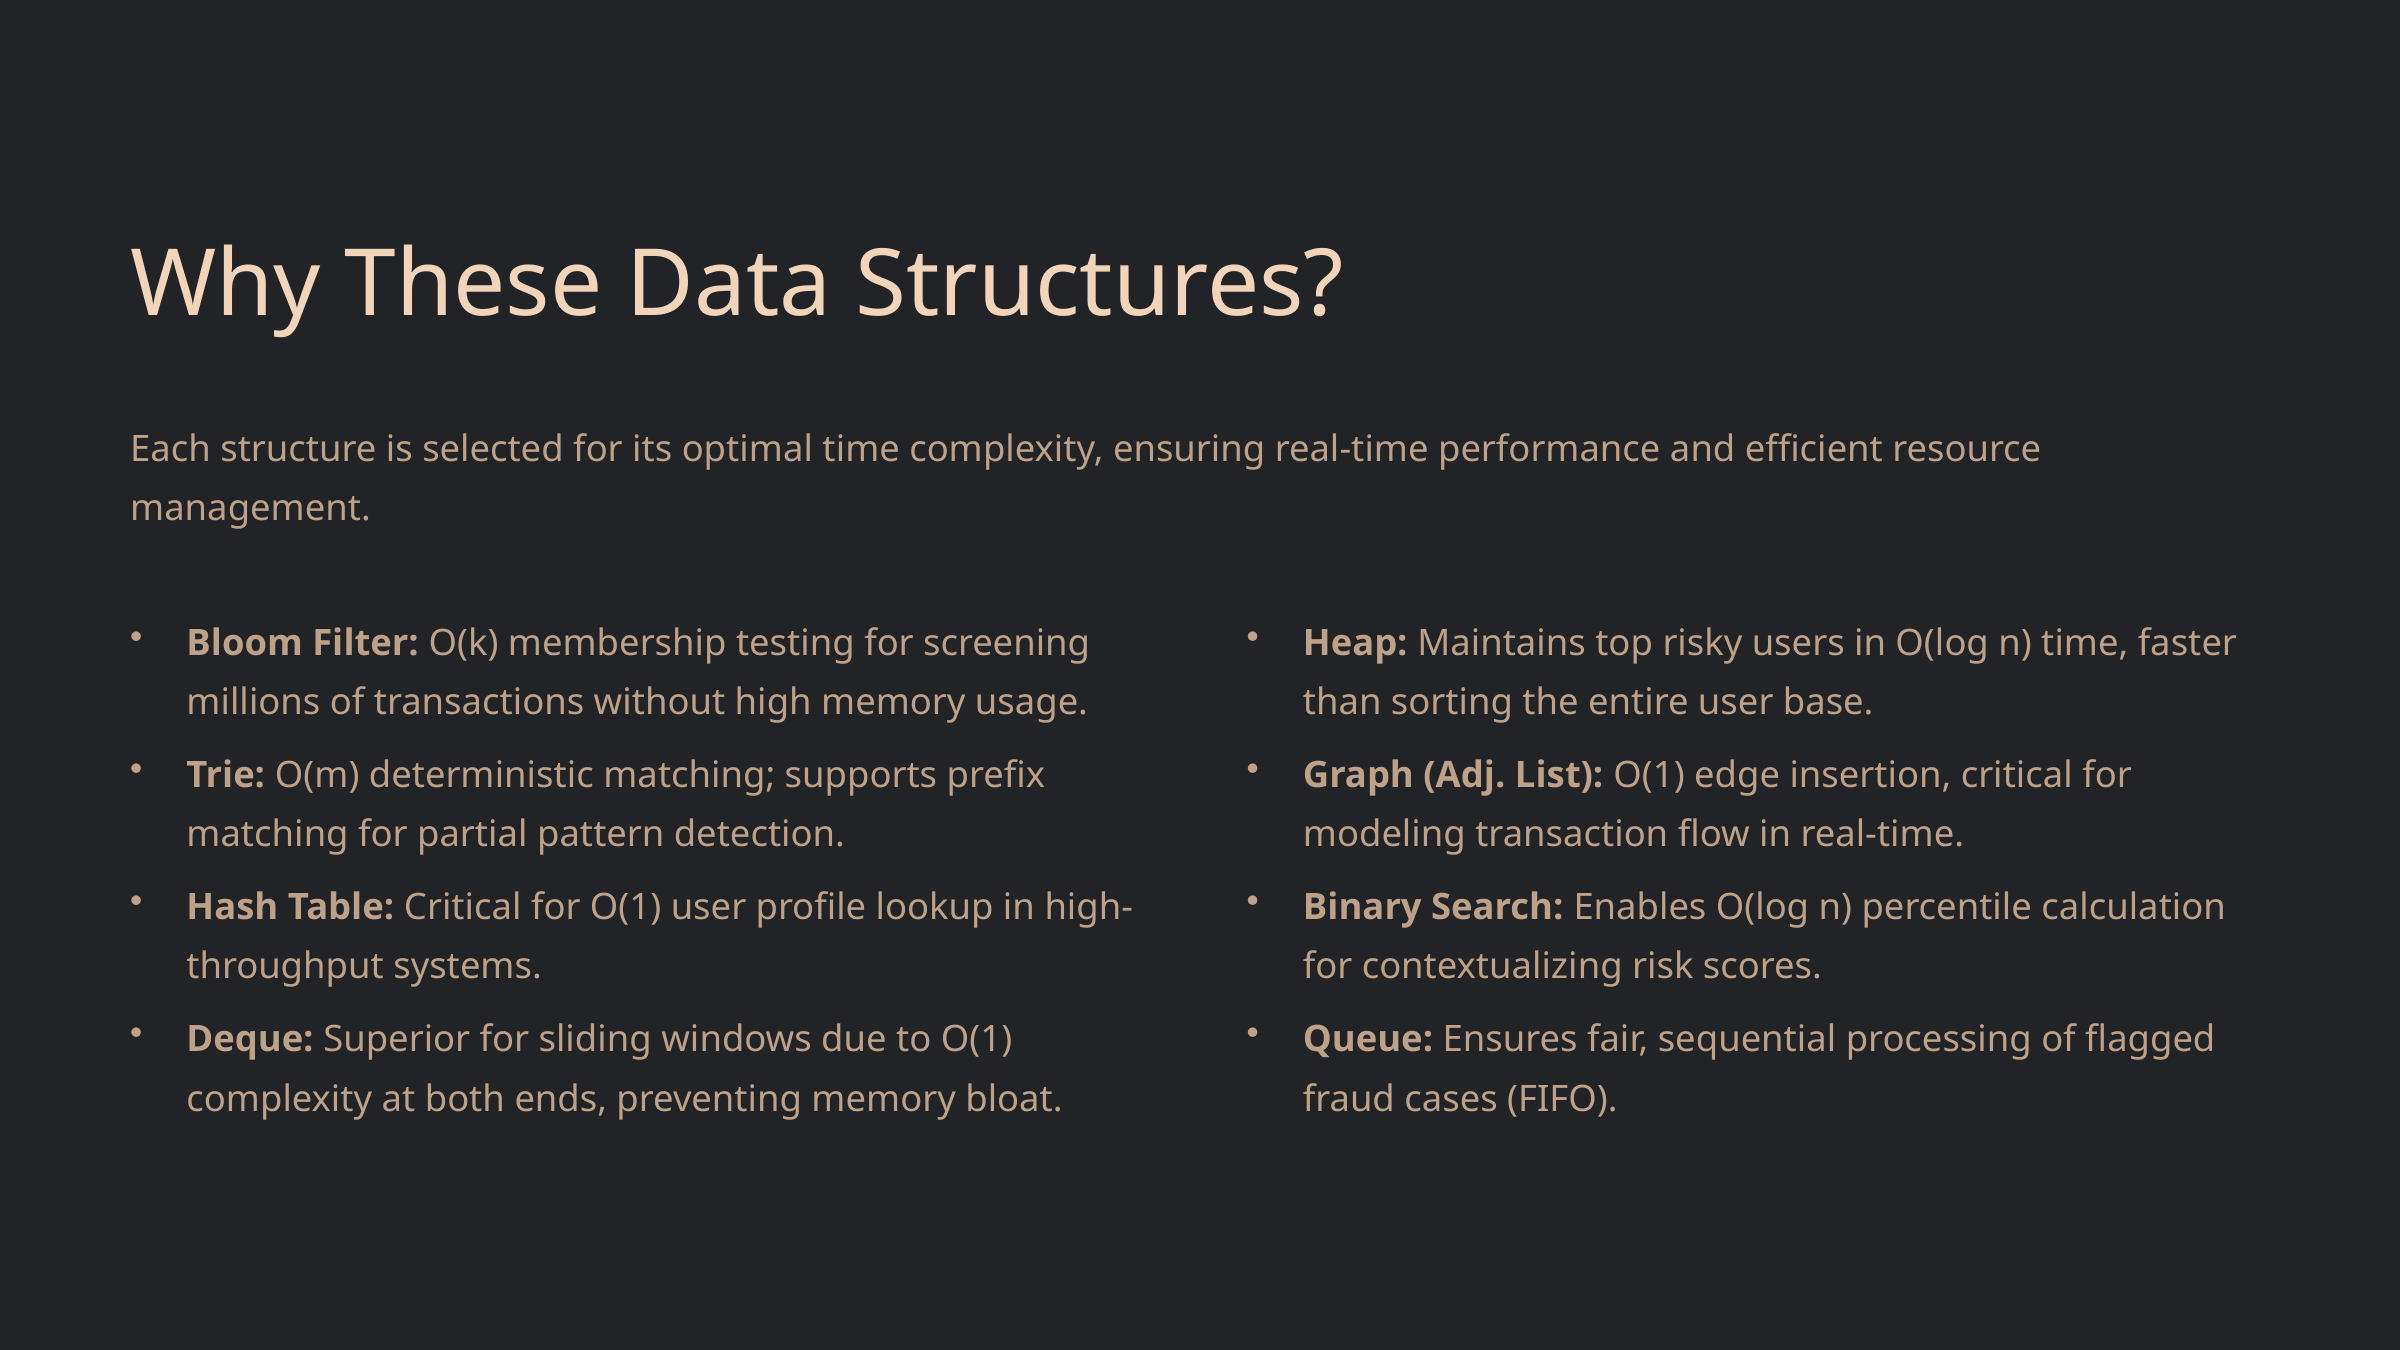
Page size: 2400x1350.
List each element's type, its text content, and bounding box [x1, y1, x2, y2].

text_box Why These Data Structures? [130, 218, 1417, 335]
text_box Trie: O(m) deterministic matching; supports prefix matching for partial pattern detection. [130, 735, 1155, 855]
text_box Graph (Adj. List): O(1) edge insertion, critical for modeling transaction flow in real-time. [1246, 735, 2271, 855]
text_box Heap: Maintains top risky users in O(log n) time, faster than sorting the entire user base. [1246, 603, 2271, 723]
text_box Each structure is selected for its optimal time complexity, ensuring real-time performance and efficient resource management. [130, 408, 2270, 528]
text_box Bloom Filter: O(k) membership testing for screening millions of transactions without high memory usage. [130, 603, 1155, 723]
text_box Hash Table: Critical for O(1) user profile lookup in high-throughput systems. [130, 867, 1155, 987]
text_box Queue: Ensures fair, sequential processing of flagged fraud cases (FIFO). [1246, 999, 2271, 1119]
text_box Binary Search: Enables O(log n) percentile calculation for contextualizing risk scores. [1246, 867, 2271, 987]
text_box Deque: Superior for sliding windows due to O(1) complexity at both ends, preventing memory bloat. [130, 999, 1155, 1119]
